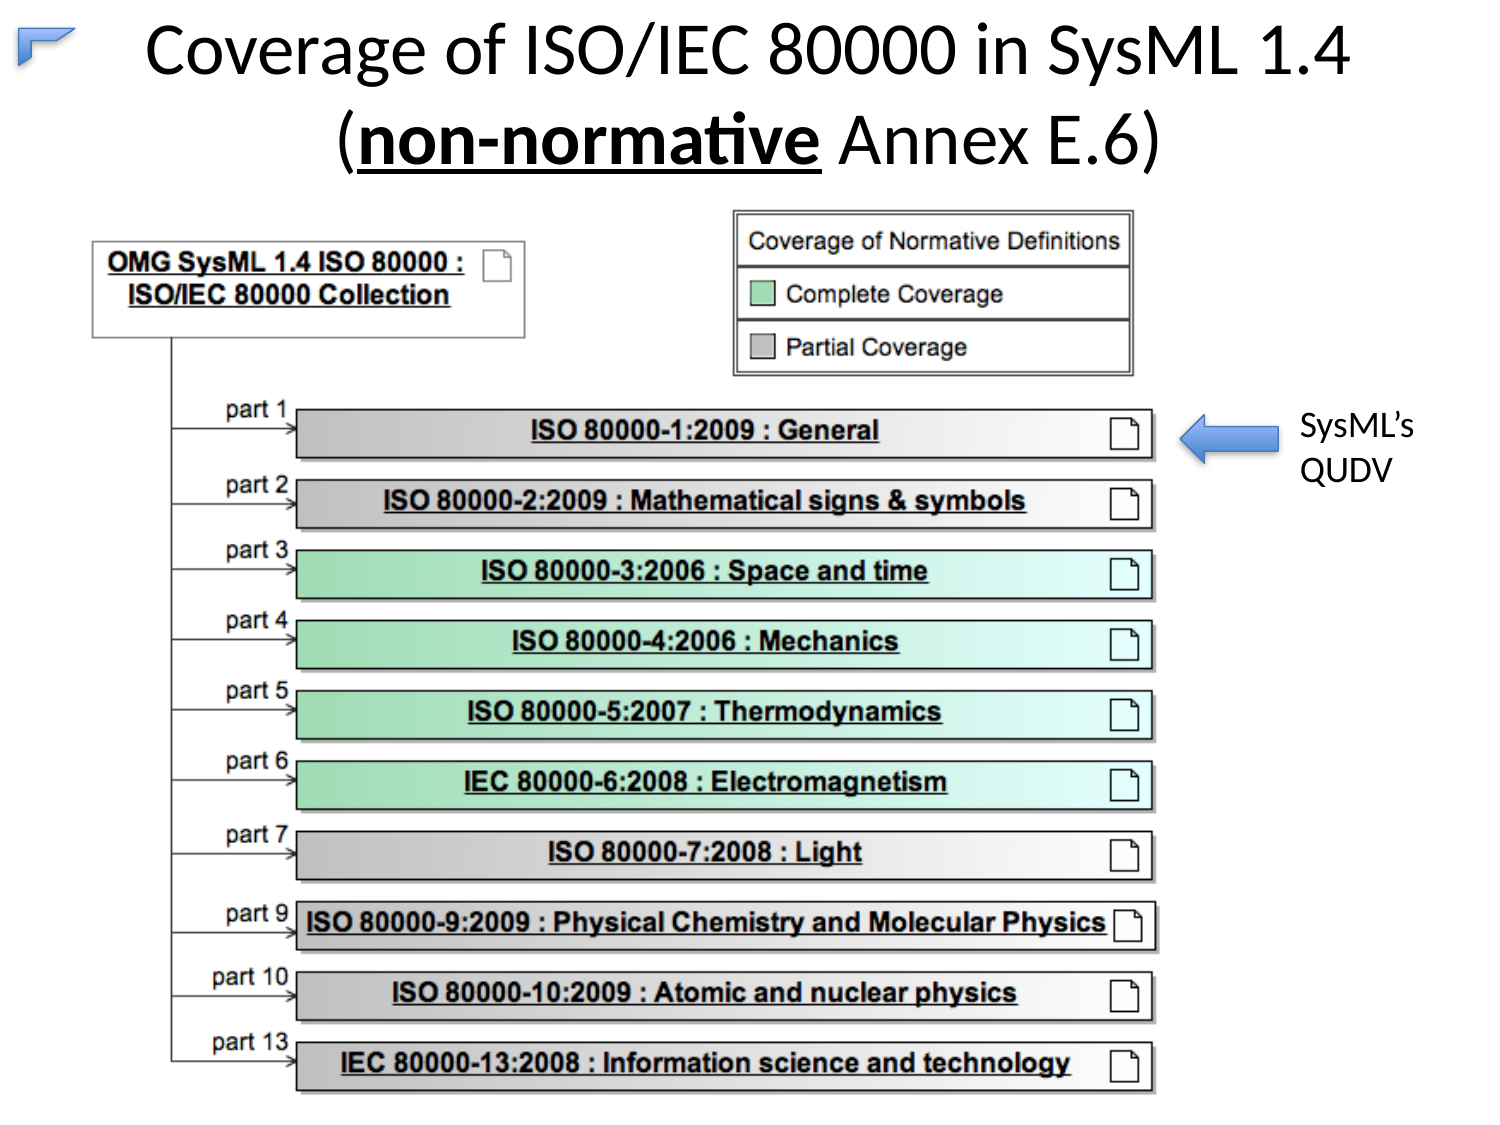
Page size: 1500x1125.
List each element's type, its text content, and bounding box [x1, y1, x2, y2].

picture [74, 187, 1172, 1107]
text_box SysML’s QUDV [1285, 392, 1430, 498]
title Coverage of ISO/IEC 80000 in SysML 1.4 (non-normative Annex E.6) [30, 0, 1467, 179]
text_box [1179, 413, 1279, 464]
text_box [17, 27, 76, 66]
